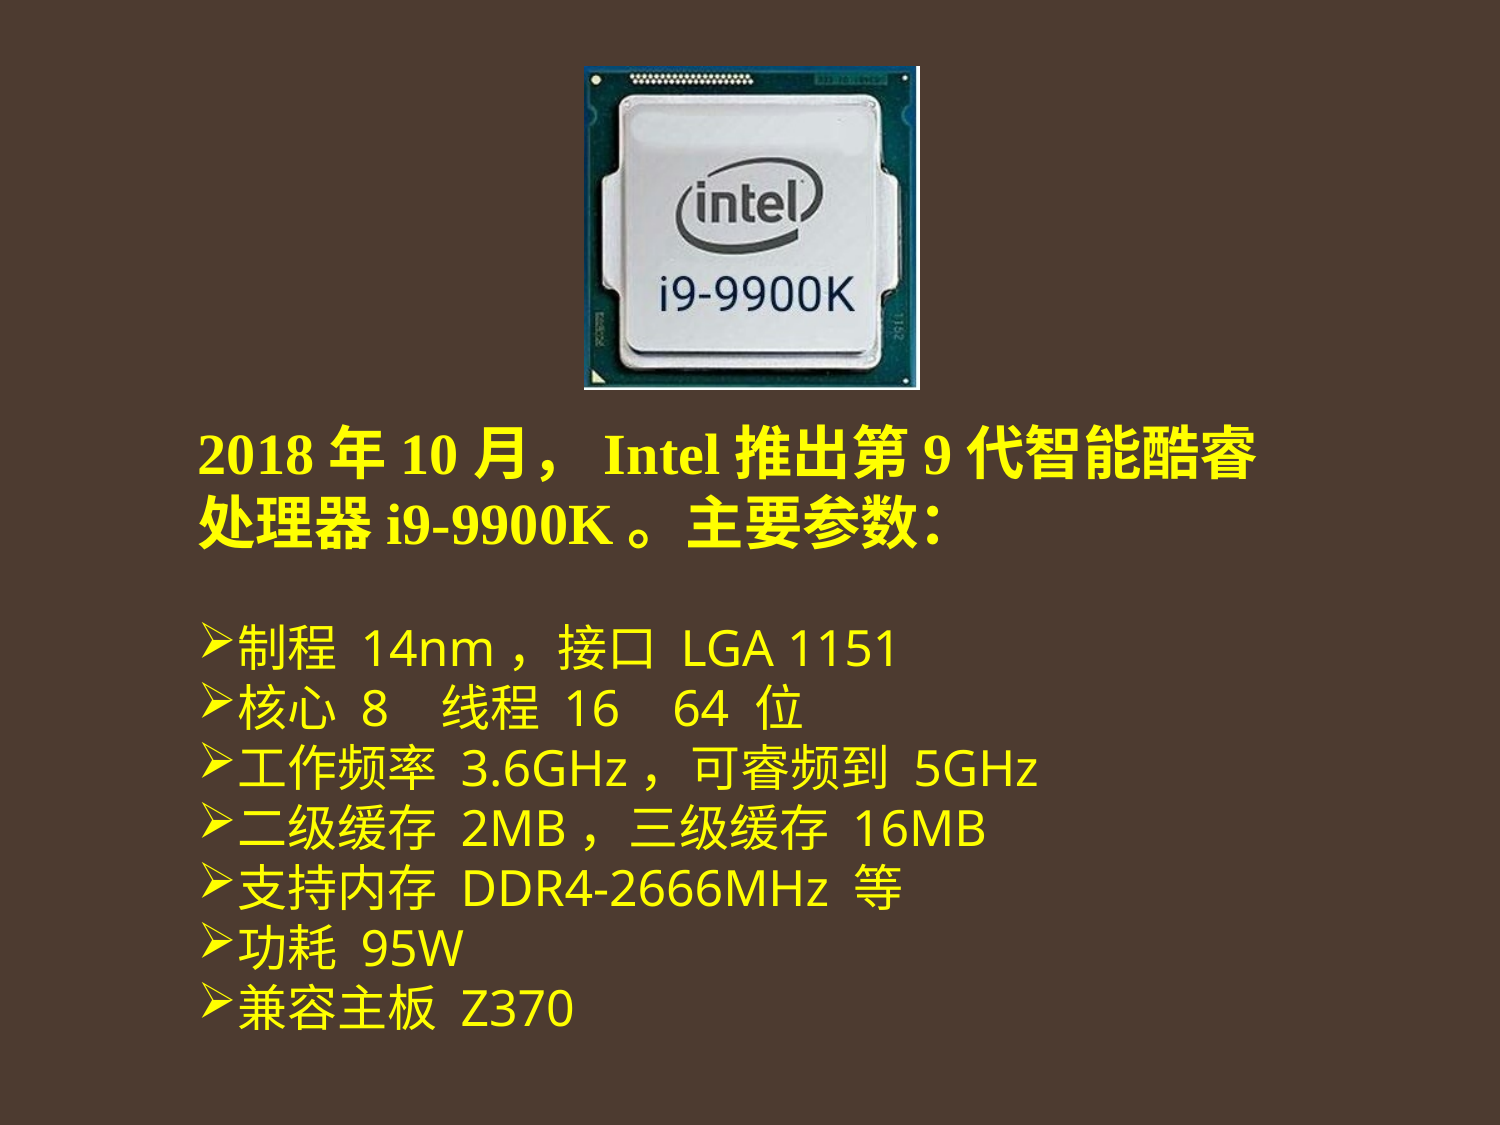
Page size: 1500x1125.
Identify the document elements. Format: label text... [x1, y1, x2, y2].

text_box 2018年10月，Intel推出第9代智能酷睿处理器i9-9900K。主要参数： 制程 14nm，接口 LGA 1151 核心 8 线程 16 64 位 工作频率 3.6GHz，可睿频到 5GHz 二级缓存 2MB，三级缓存 16MB 支持内存 DDR4-2666MHz 等 功耗 95W 兼容主板 Z370 [182, 408, 1317, 1044]
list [584, 65, 921, 391]
